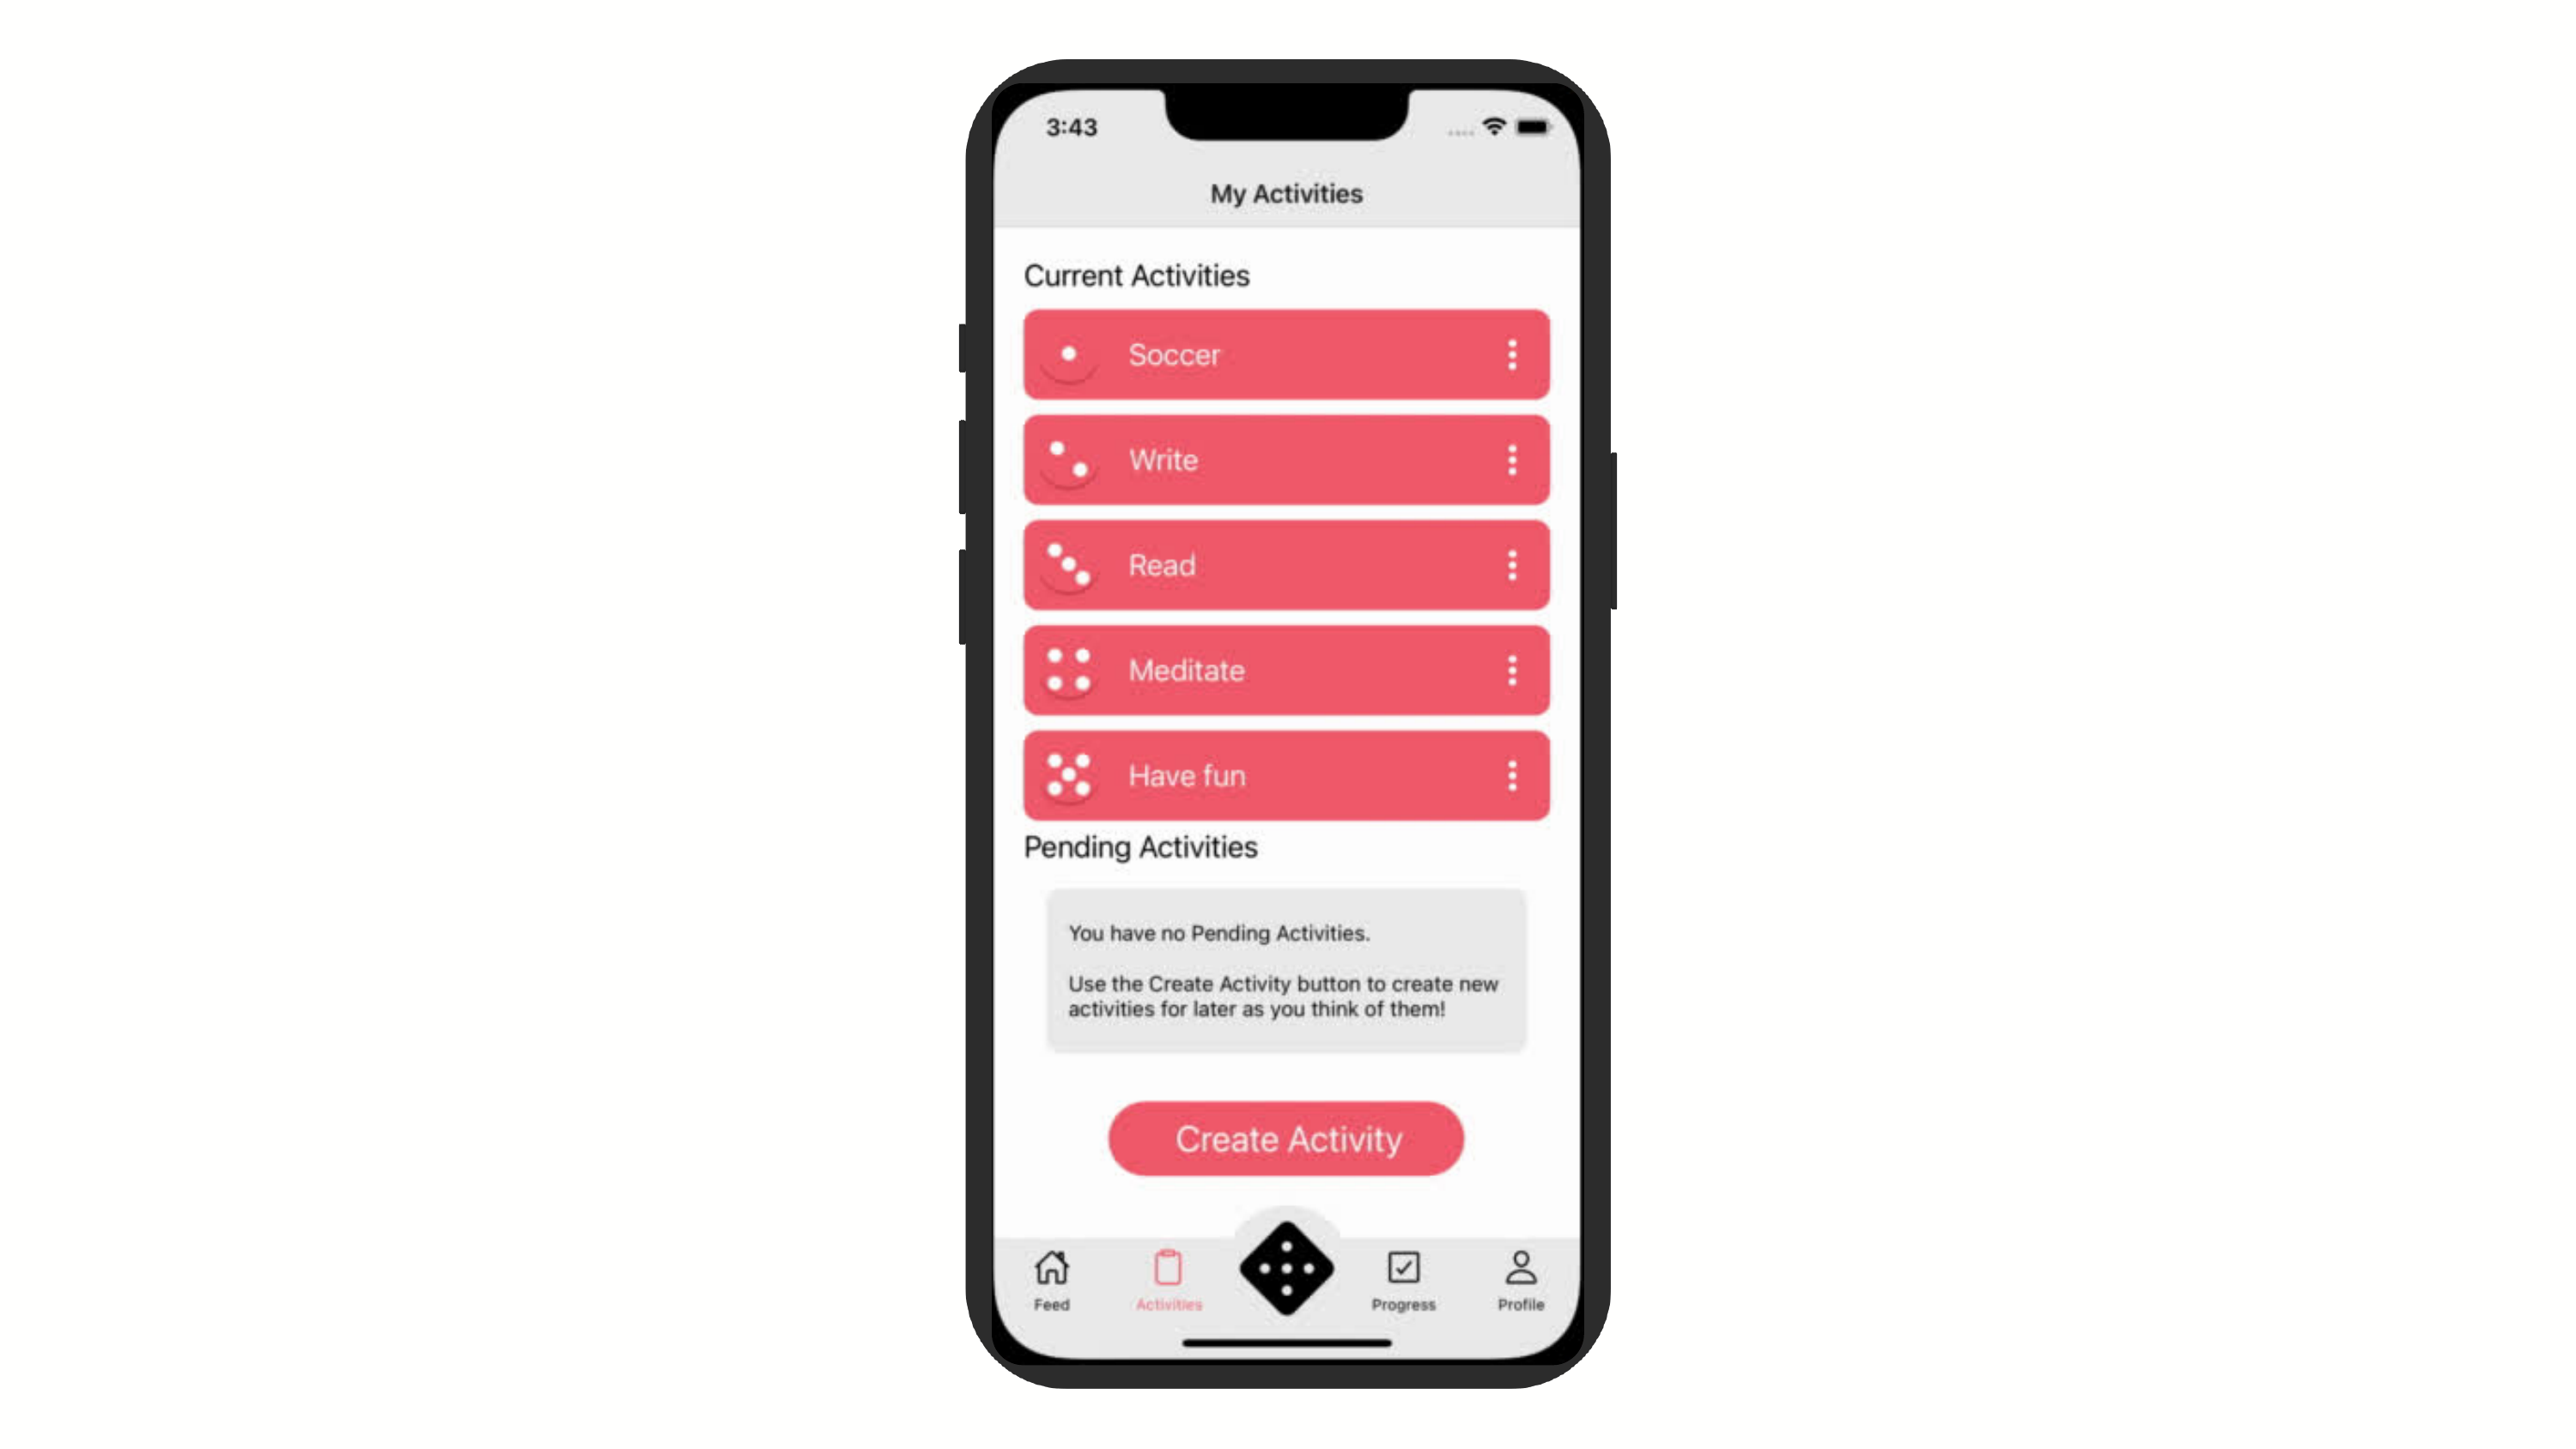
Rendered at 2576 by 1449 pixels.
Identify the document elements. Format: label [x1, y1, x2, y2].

text_box [991, 82, 1585, 1366]
text_box [958, 59, 1618, 1389]
